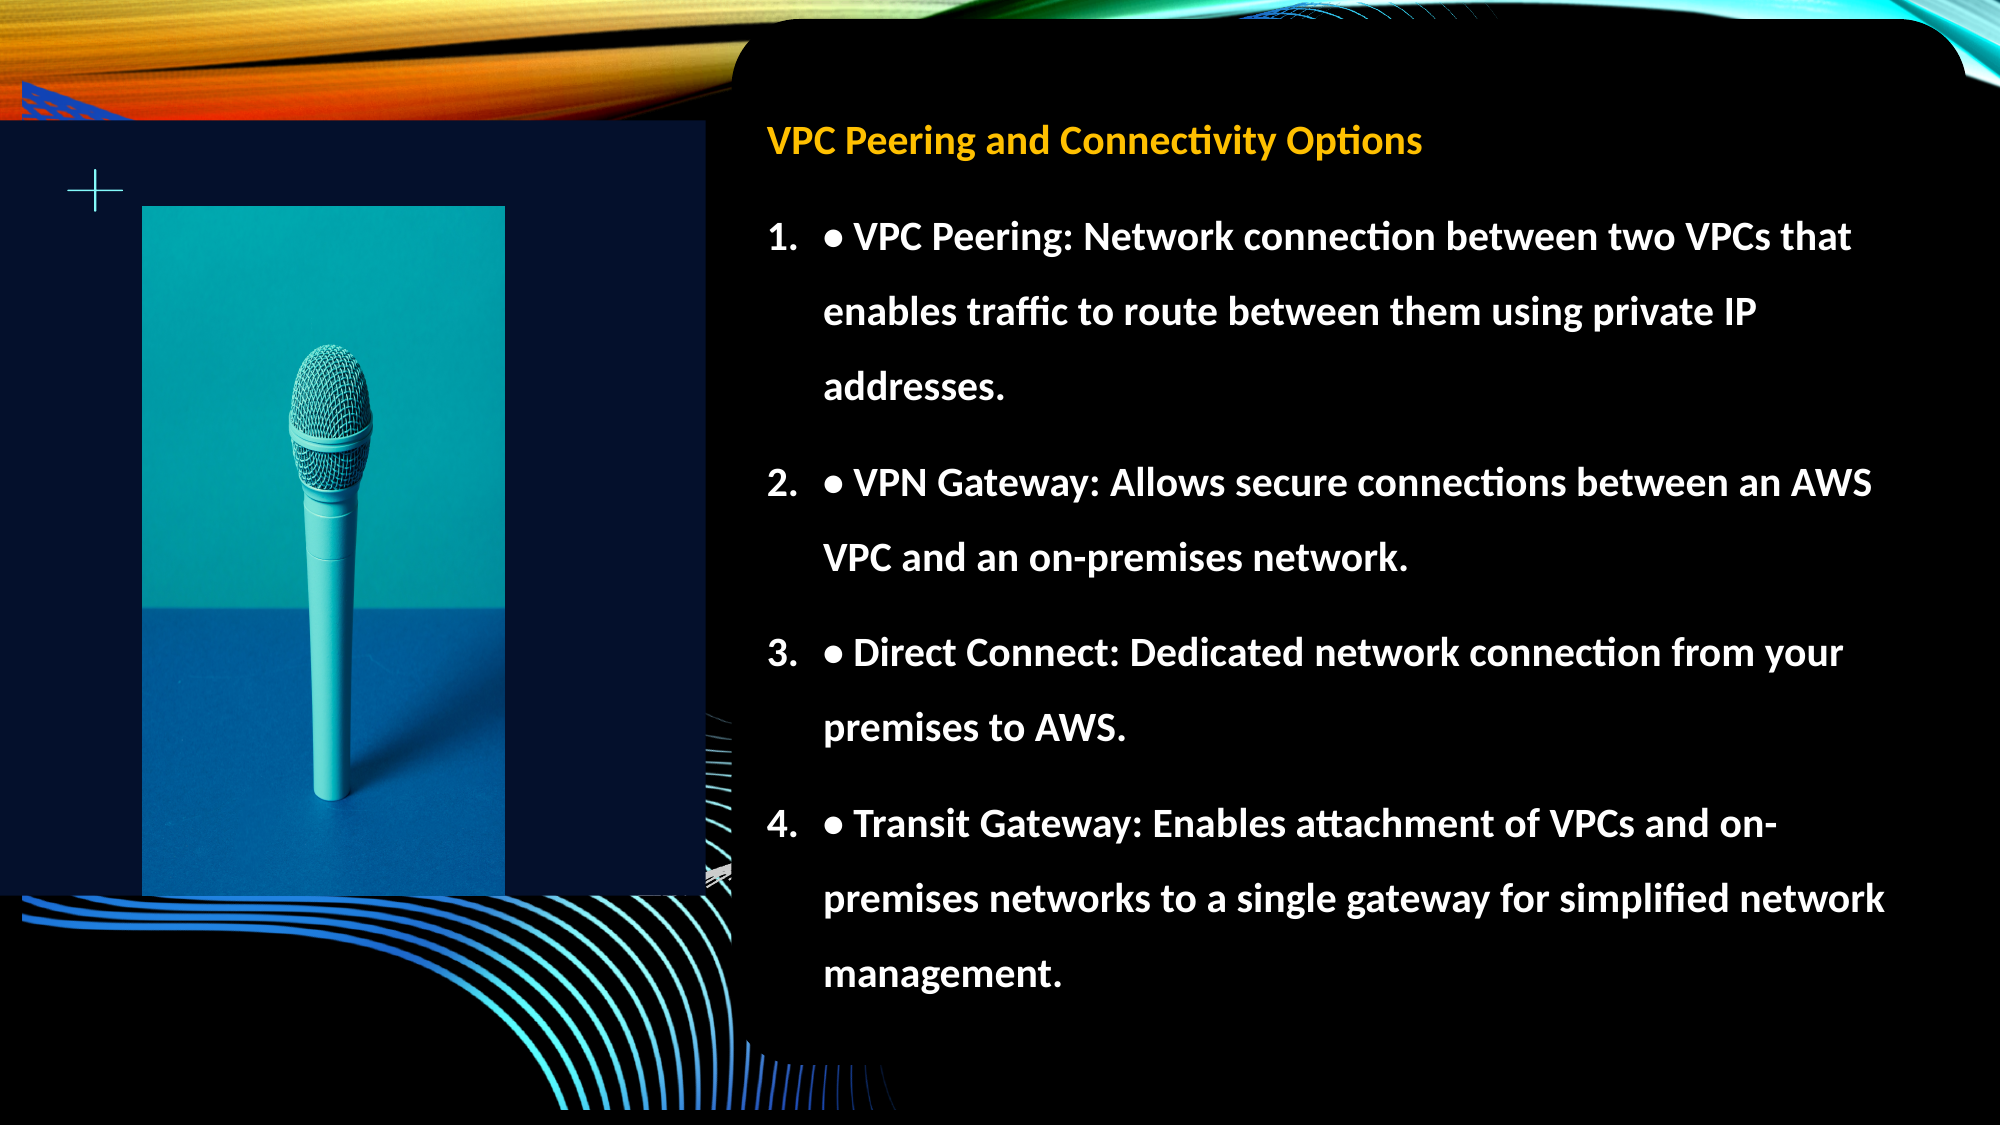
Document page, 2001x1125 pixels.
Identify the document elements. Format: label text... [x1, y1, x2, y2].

picture [21, 896, 1808, 1110]
picture [0, 0, 2000, 237]
text_box VPC Peering and Connectivity Options • VPC Peering: Network connection between two VPCs that enables traffic to route between them using private IP addresses. • VPN Gateway: Allows secure connections between an AWS VPC and an on-premises network. • Direct Connect: Dedicated network connection from your premises to AWS. • Transit Gateway: Enables attachment of VPCs and on-premises networks to a single gateway for simplified network management. [731, 18, 1967, 1065]
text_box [0, 120, 1802, 896]
